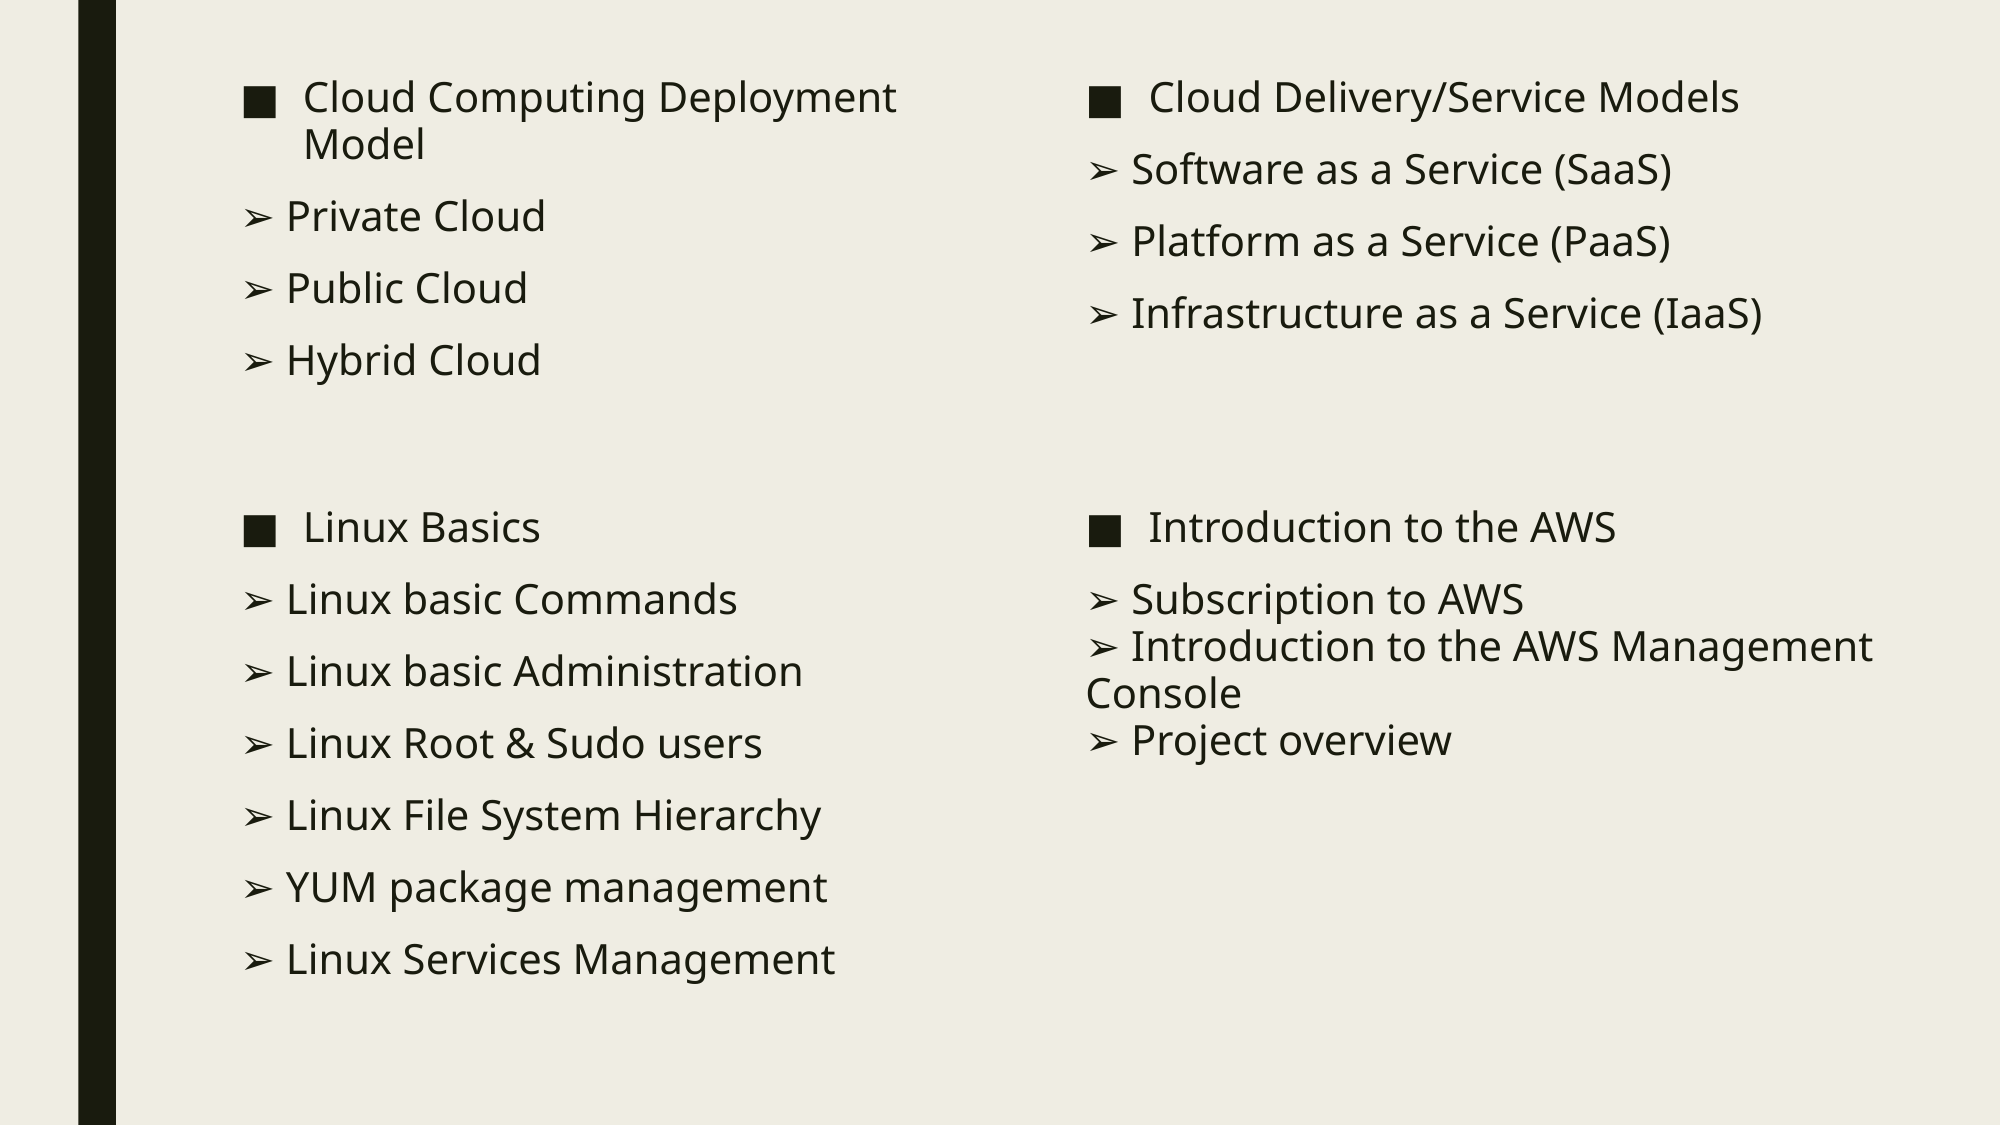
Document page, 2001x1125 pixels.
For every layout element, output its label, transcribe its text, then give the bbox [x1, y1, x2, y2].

list Cloud Computing Deployment Model ➢ Private Cloud ➢ Public Cloud ➢ Hybrid Cloud Linux Basics ➢ Linux basic Commands ➢ Linux basic Administration ➢ Linux Root & Sudo users ➢ Linux File System Hierarchy ➢ YUM package management ➢ Linux Services Management [225, 67, 955, 1057]
list Cloud Delivery/Service Models ➢ Software as a Service (SaaS) ➢ Platform as a Service (PaaS) ➢ Infrastructure as a Service (IaaS) Introduction to the AWS ➢ Subscription to AWS ➢ Introduction to the AWS Management Console ➢ Project overview [1070, 67, 1970, 963]
